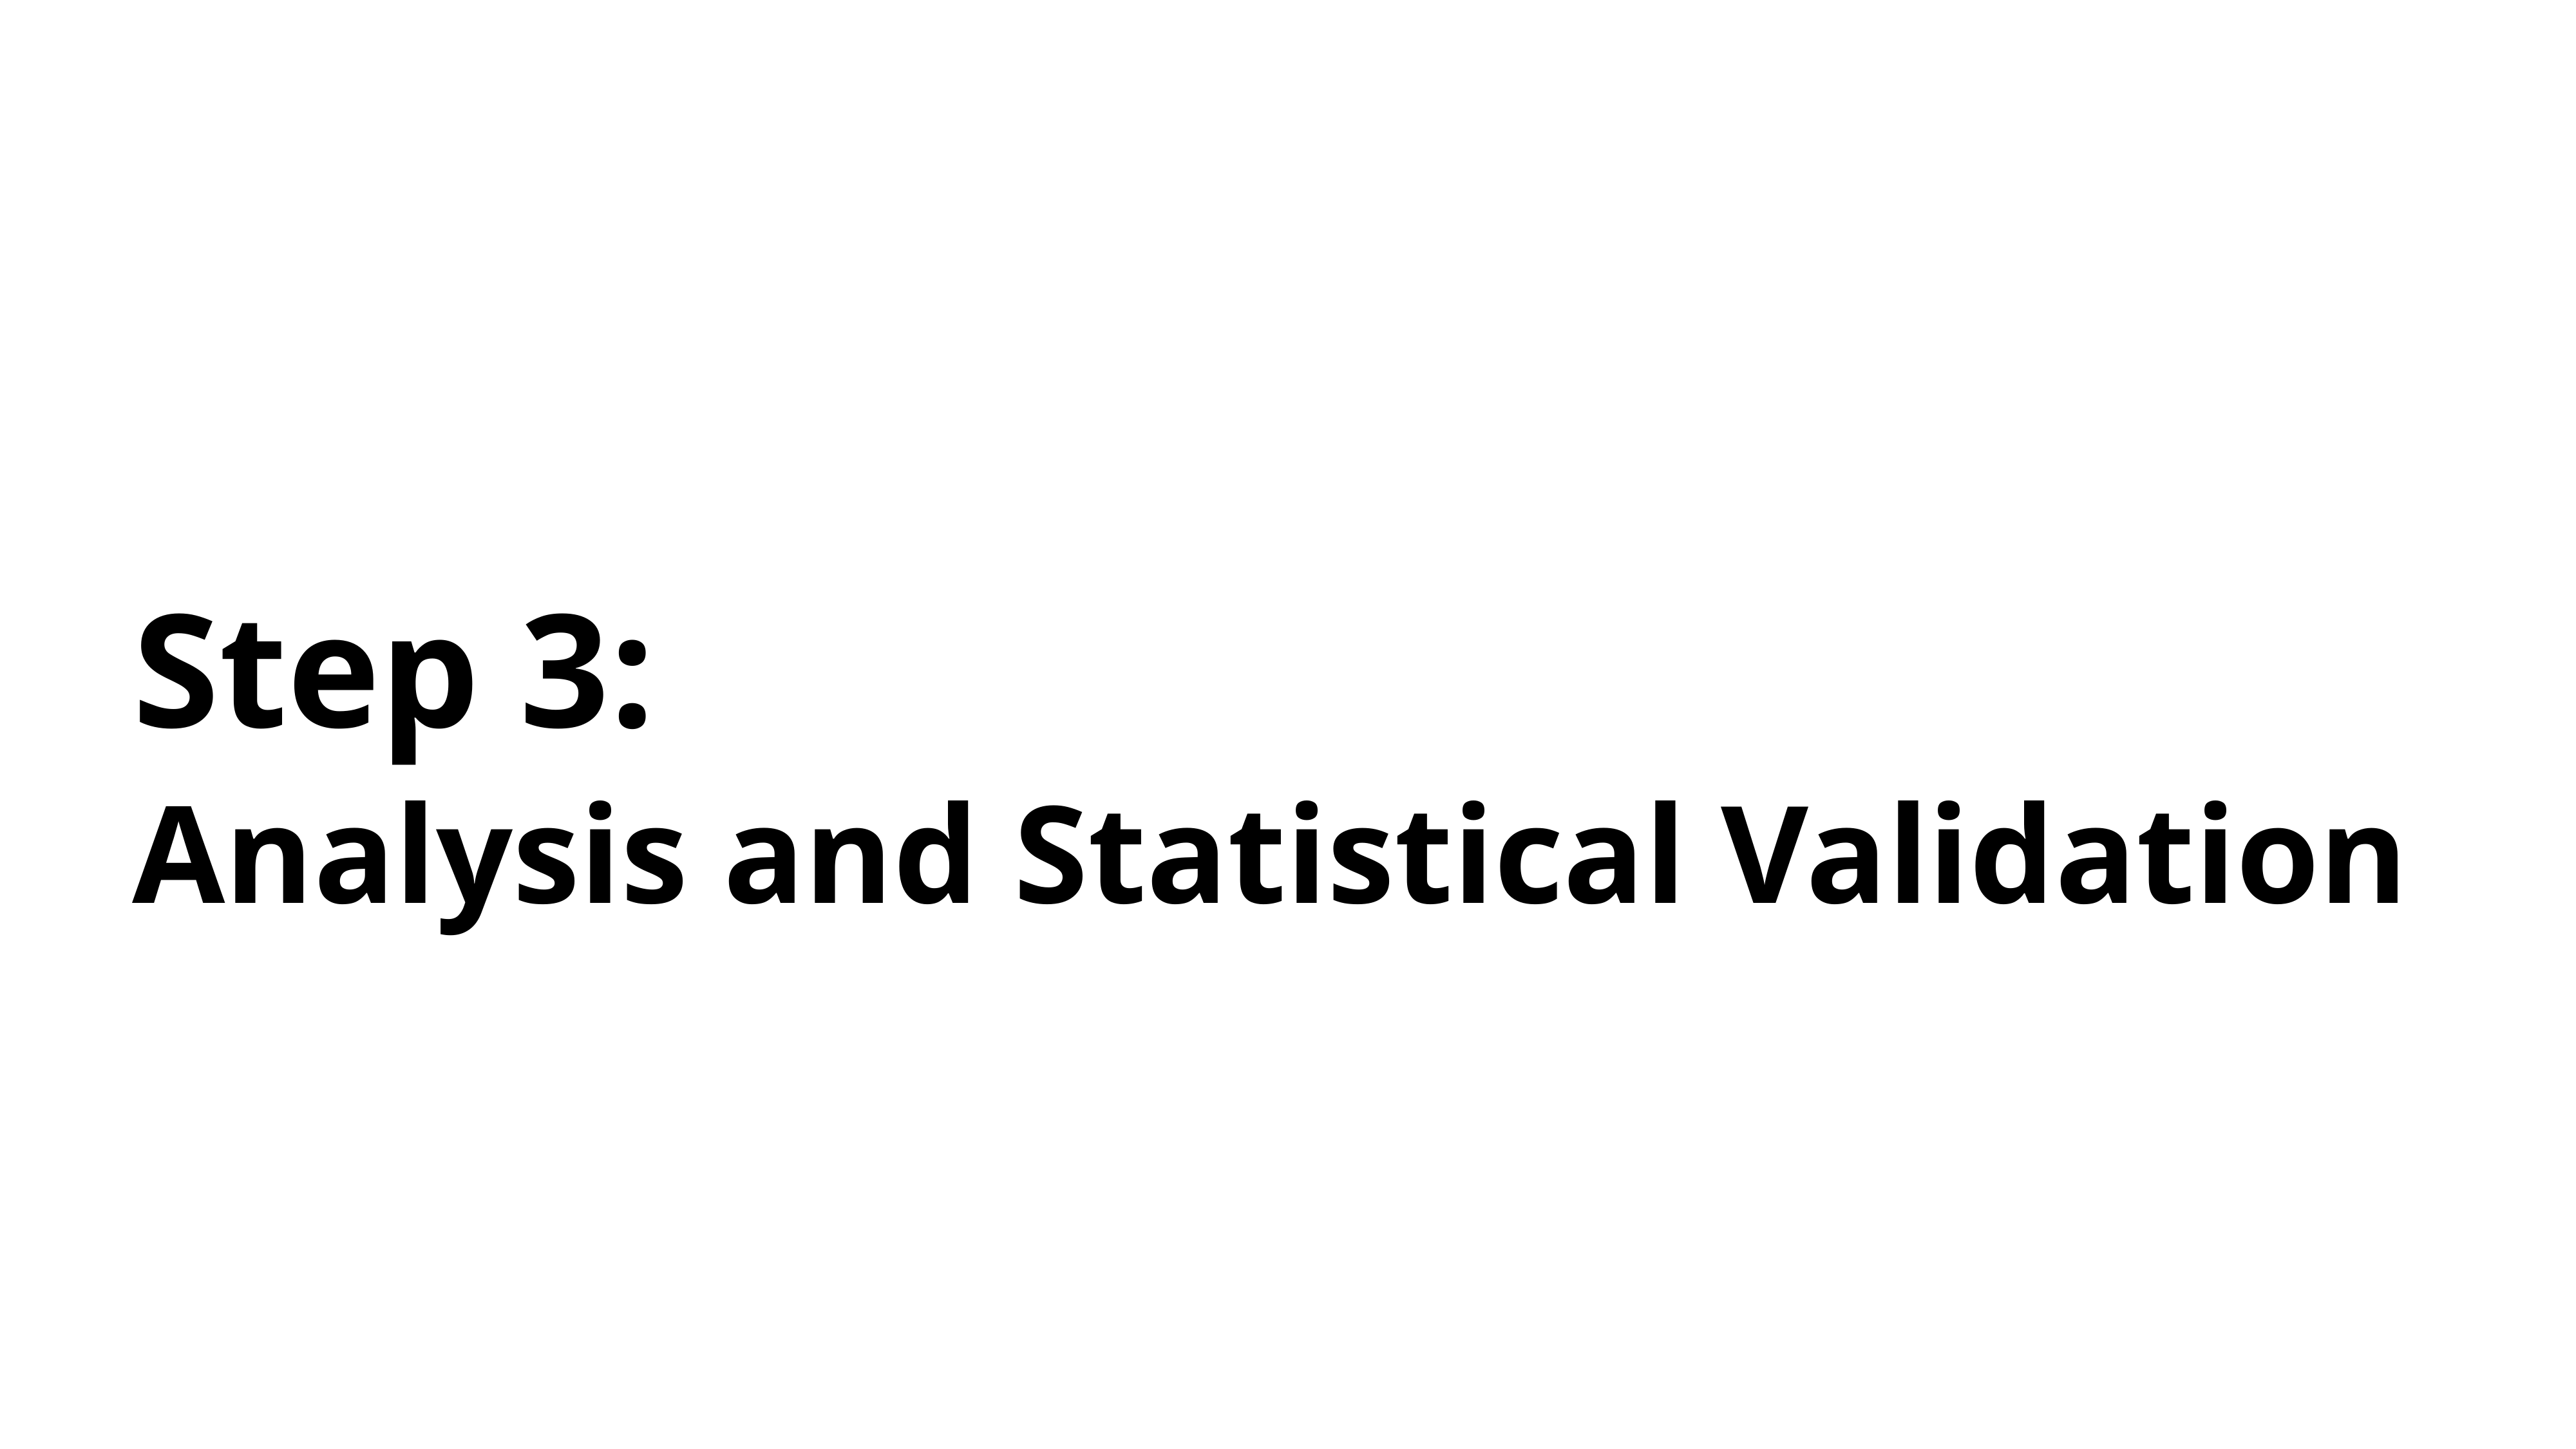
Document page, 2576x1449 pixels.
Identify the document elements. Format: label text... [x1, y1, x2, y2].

title Step 3: [127, 272, 2449, 763]
list Analysis and Statistical Validation [127, 762, 2448, 1042]
